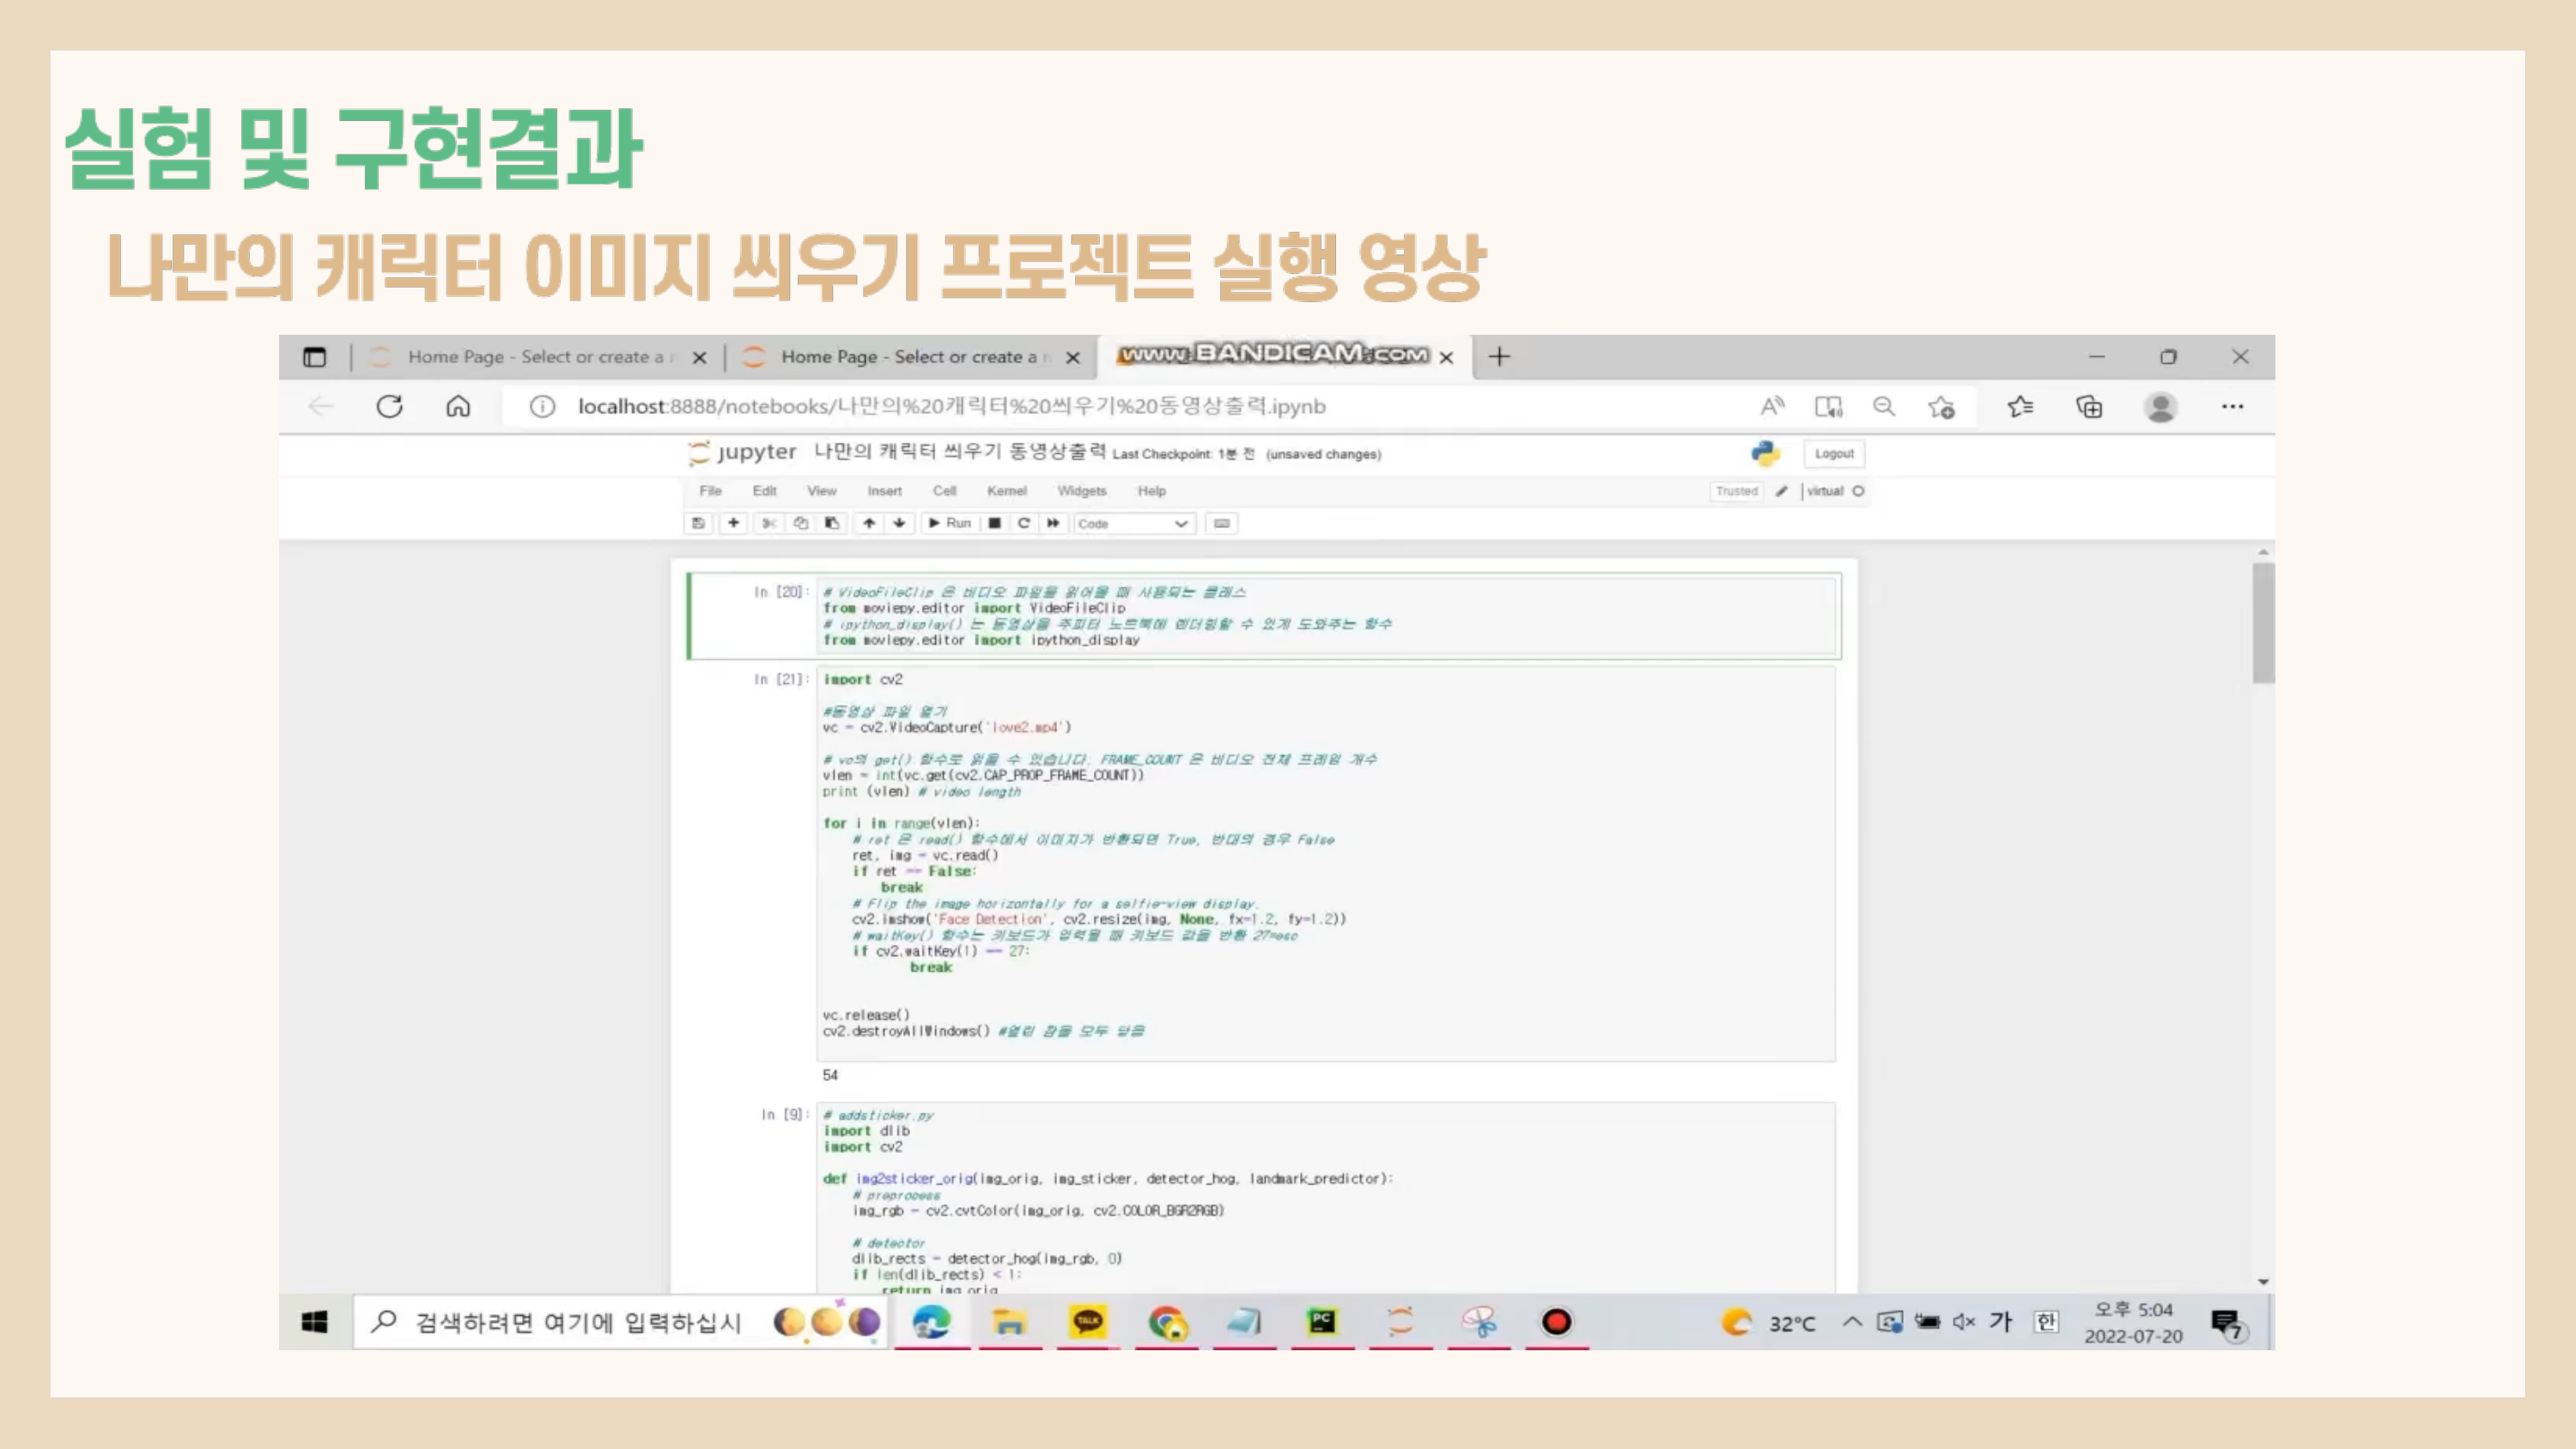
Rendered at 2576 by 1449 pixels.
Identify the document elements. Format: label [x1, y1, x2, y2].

text_box [278, 334, 2276, 1352]
text_box [0, 0, 2576, 1449]
picture [47, 71, 1522, 336]
